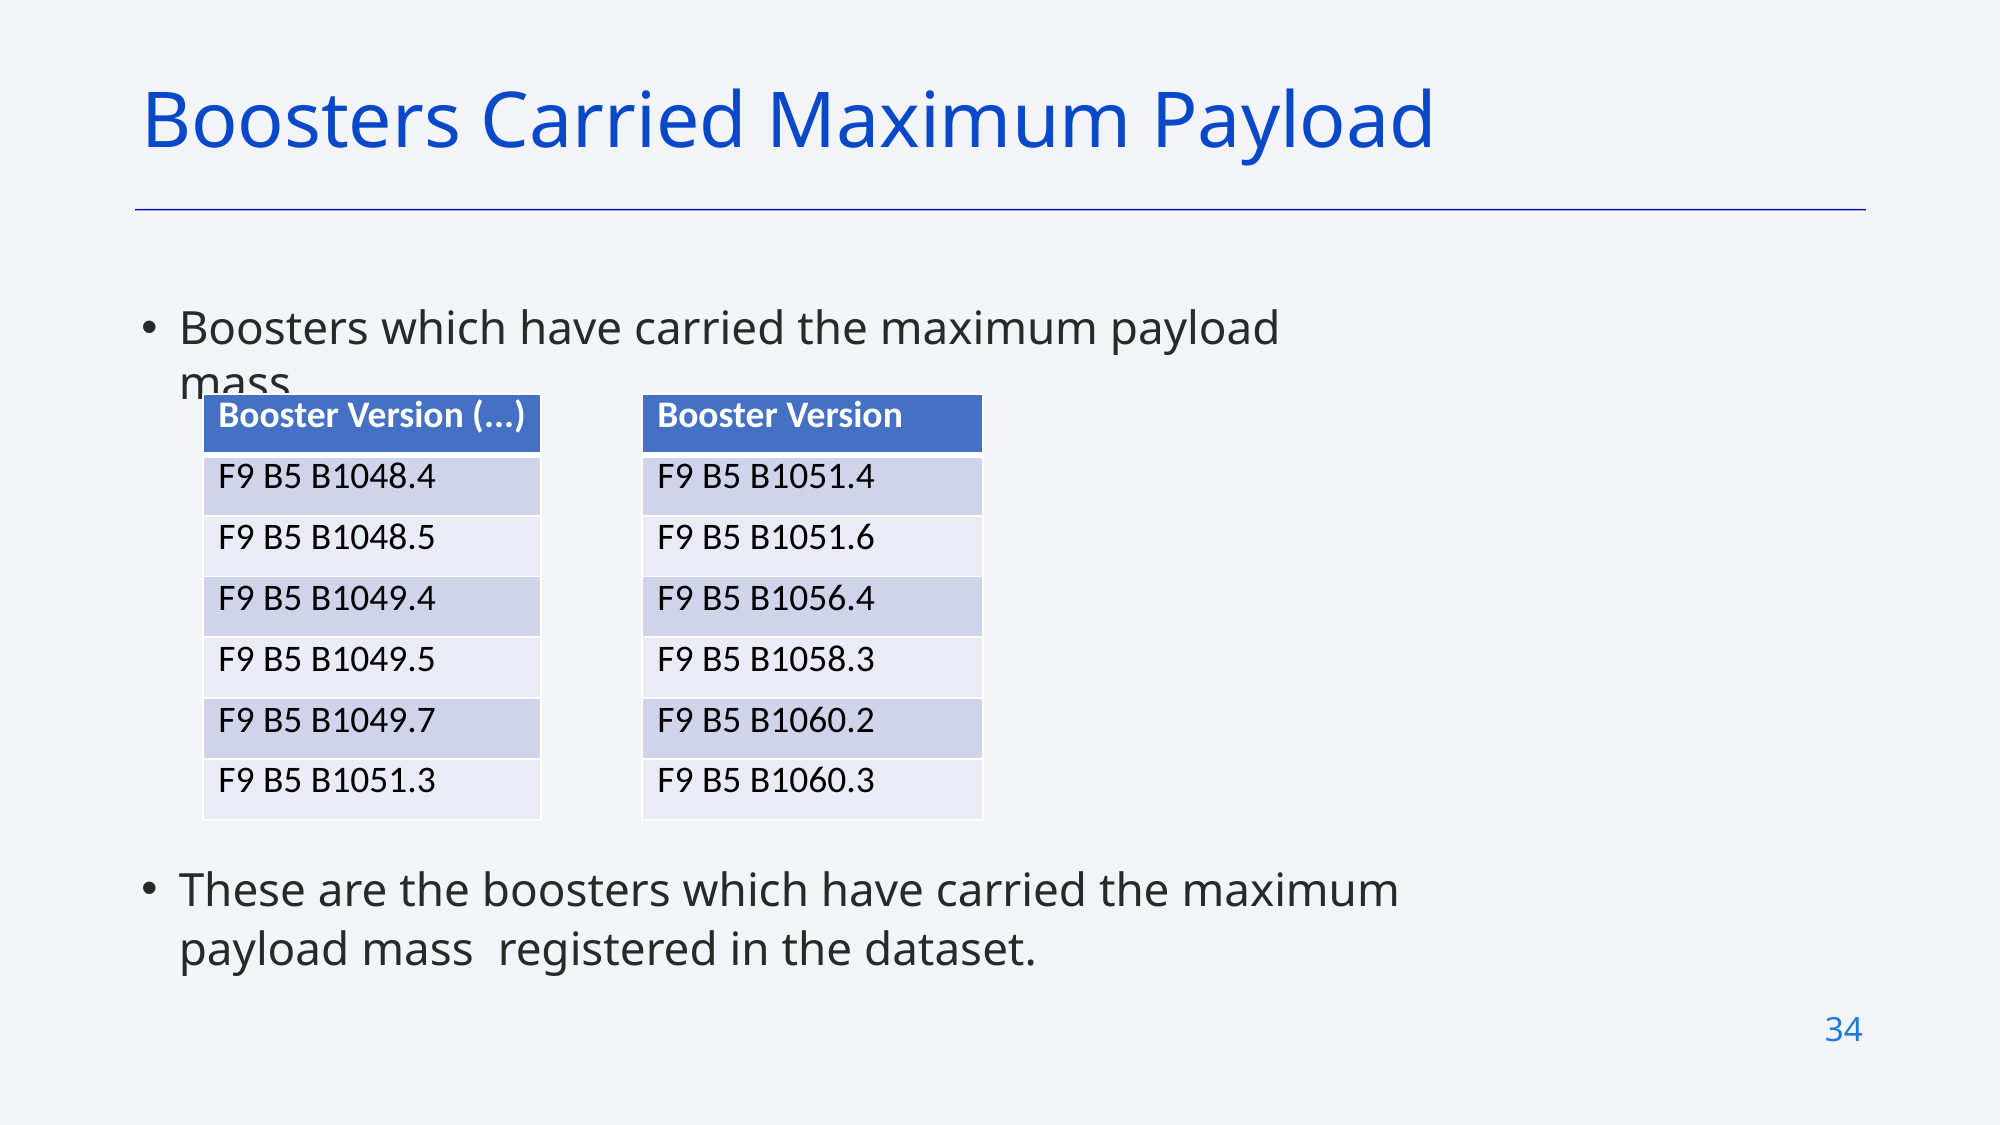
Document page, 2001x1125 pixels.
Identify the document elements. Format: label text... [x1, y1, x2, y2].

table_cell F9 B5 B1048.5 [204, 517, 540, 576]
table_cell F9 B5 B1049.4 [204, 577, 540, 636]
table_cell F9 B5 B1056.4 [643, 577, 982, 636]
table_cell F9 B5 B1060.2 [643, 699, 982, 758]
table_header Booster Version [643, 395, 982, 452]
slide_number 34 [1818, 1001, 1872, 1125]
table_cell F9 B5 B1060.3 [643, 760, 982, 819]
title Boosters Carried Maximum Payload [139, 68, 1484, 259]
table_cell F9 B5 B1049.7 [204, 699, 540, 758]
table_cell F9 B5 B1049.5 [204, 638, 540, 697]
table_cell F9 B5 B1051.4 [643, 458, 982, 515]
text_box Boosters which have carried the maximum payload mass [139, 296, 1286, 409]
table_cell F9 B5 B1051.6 [643, 517, 982, 576]
text_box These are the boosters which have carried the maximum payload mass registered in the dataset. [139, 847, 1561, 975]
table_cell F9 B5 B1051.3 [204, 760, 540, 819]
picture [0, 0, 2000, 1125]
table_header Booster Version (...) [204, 395, 540, 452]
table_cell F9 B5 B1048.4 [204, 458, 540, 515]
table_cell F9 B5 B1058.3 [643, 638, 982, 697]
